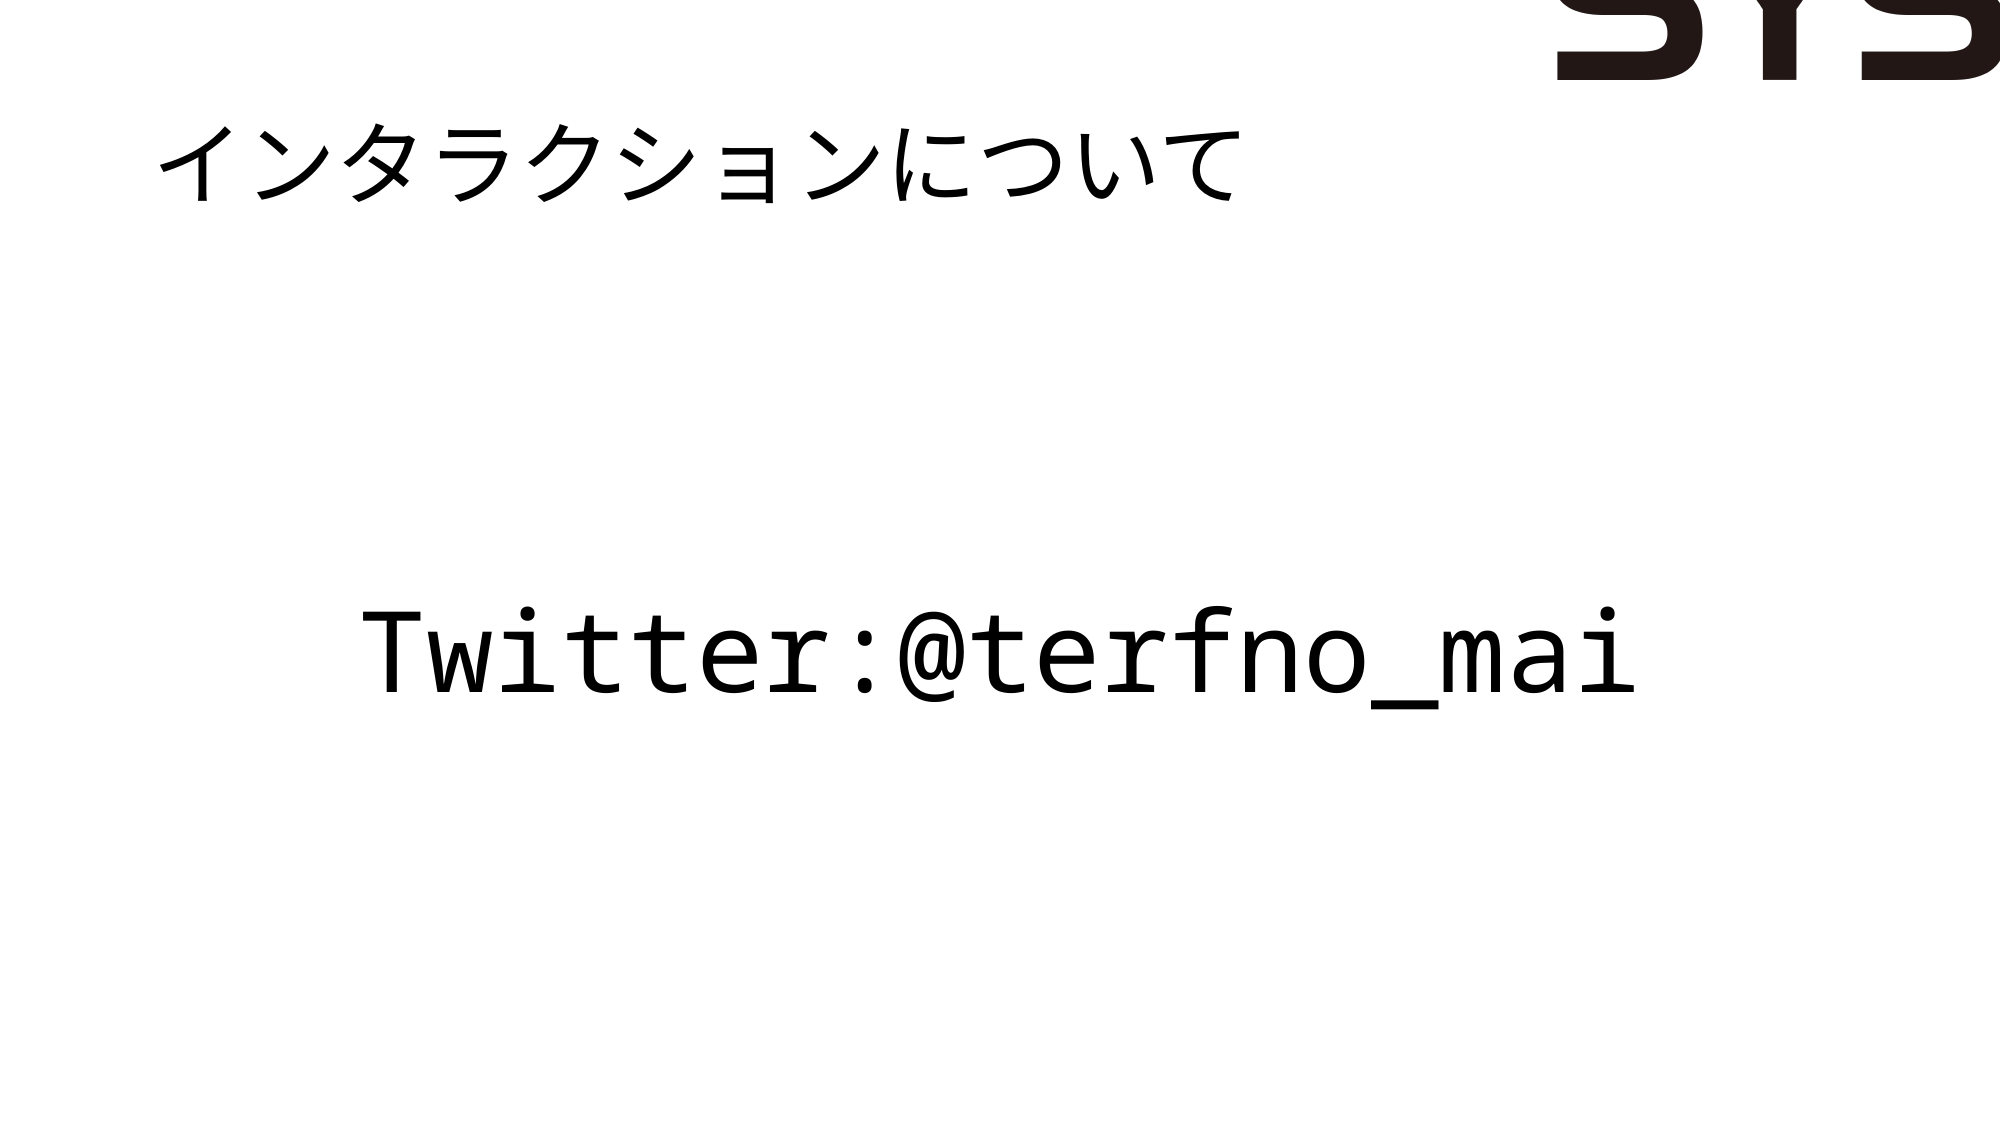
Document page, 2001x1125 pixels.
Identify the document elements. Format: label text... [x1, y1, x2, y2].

title インタラクションについて [137, 59, 1863, 278]
list Twitter:@terfno_mai [137, 299, 1863, 1014]
picture [1551, 0, 2000, 80]
